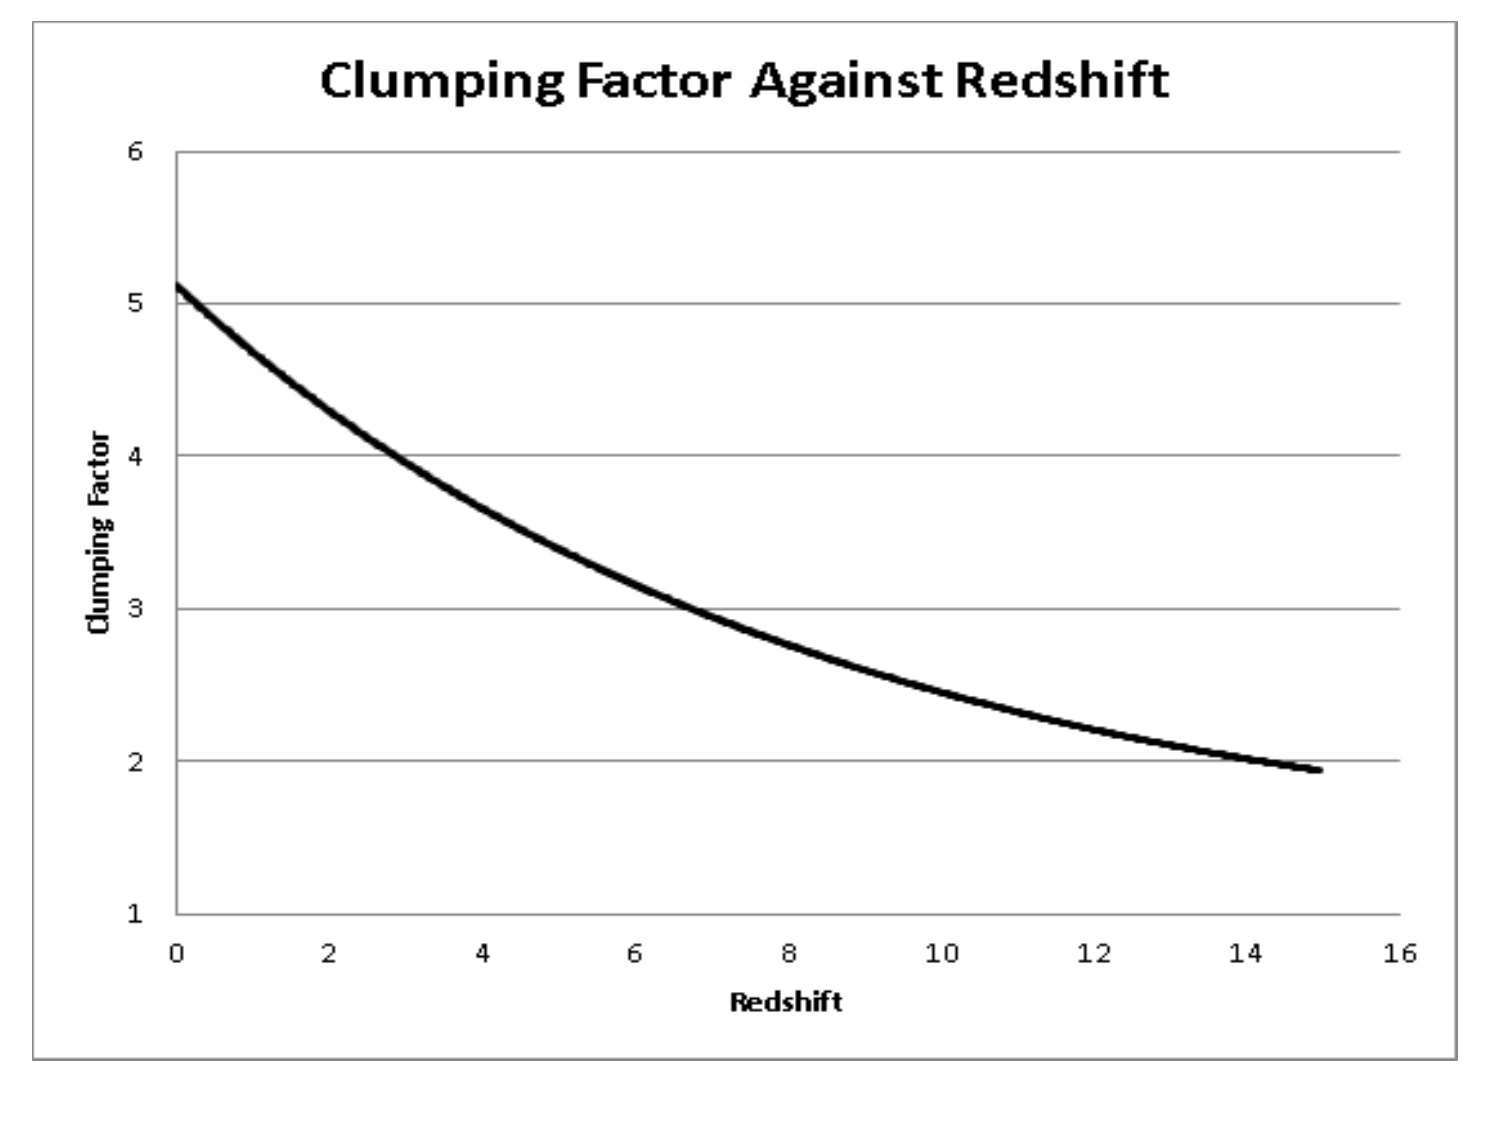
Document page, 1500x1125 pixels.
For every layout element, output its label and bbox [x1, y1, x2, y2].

picture [31, 21, 1458, 1061]
